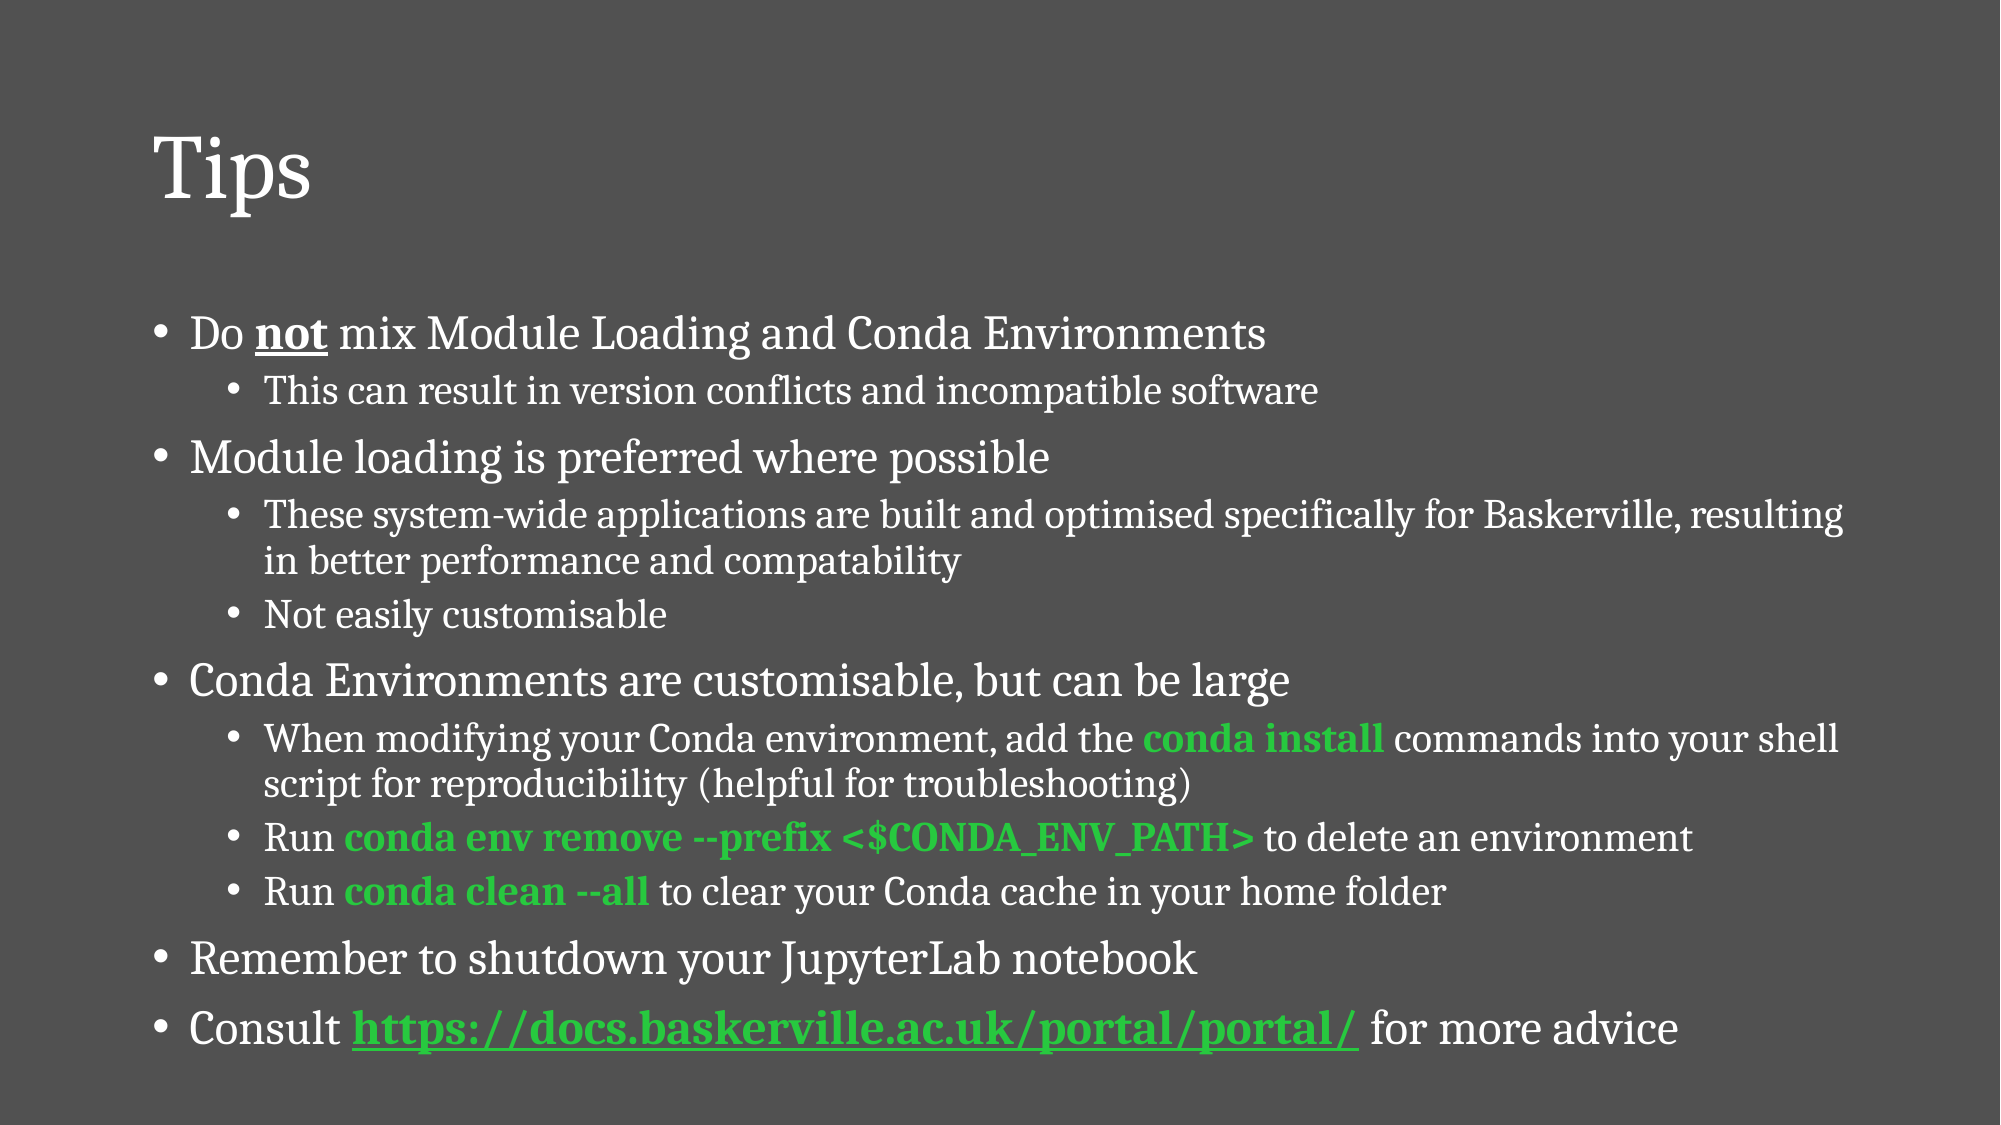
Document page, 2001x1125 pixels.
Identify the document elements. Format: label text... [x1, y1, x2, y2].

title Tips [137, 59, 1863, 278]
list Do not mix Module Loading and Conda Environments This can result in version conflicts and incompatible software Module loading is preferred where possible These system-wide applications are built and optimised specifically for Baskerville, resulting in better performance and compatability Not easily customisable Conda Environments are customisable, but can be large When modifying your Conda environment, add the conda install commands into your shell script for reproducibility (helpful for troubleshooting) Run conda env remove --prefix <$CONDA_ENV_PATH> to delete an environment Run conda clean --all to clear your Conda cache in your home folder Remember to shutdown your JupyterLab notebook Consult https://docs.baskerville.ac.uk/portal/portal/ for more advice [137, 299, 1863, 1066]
